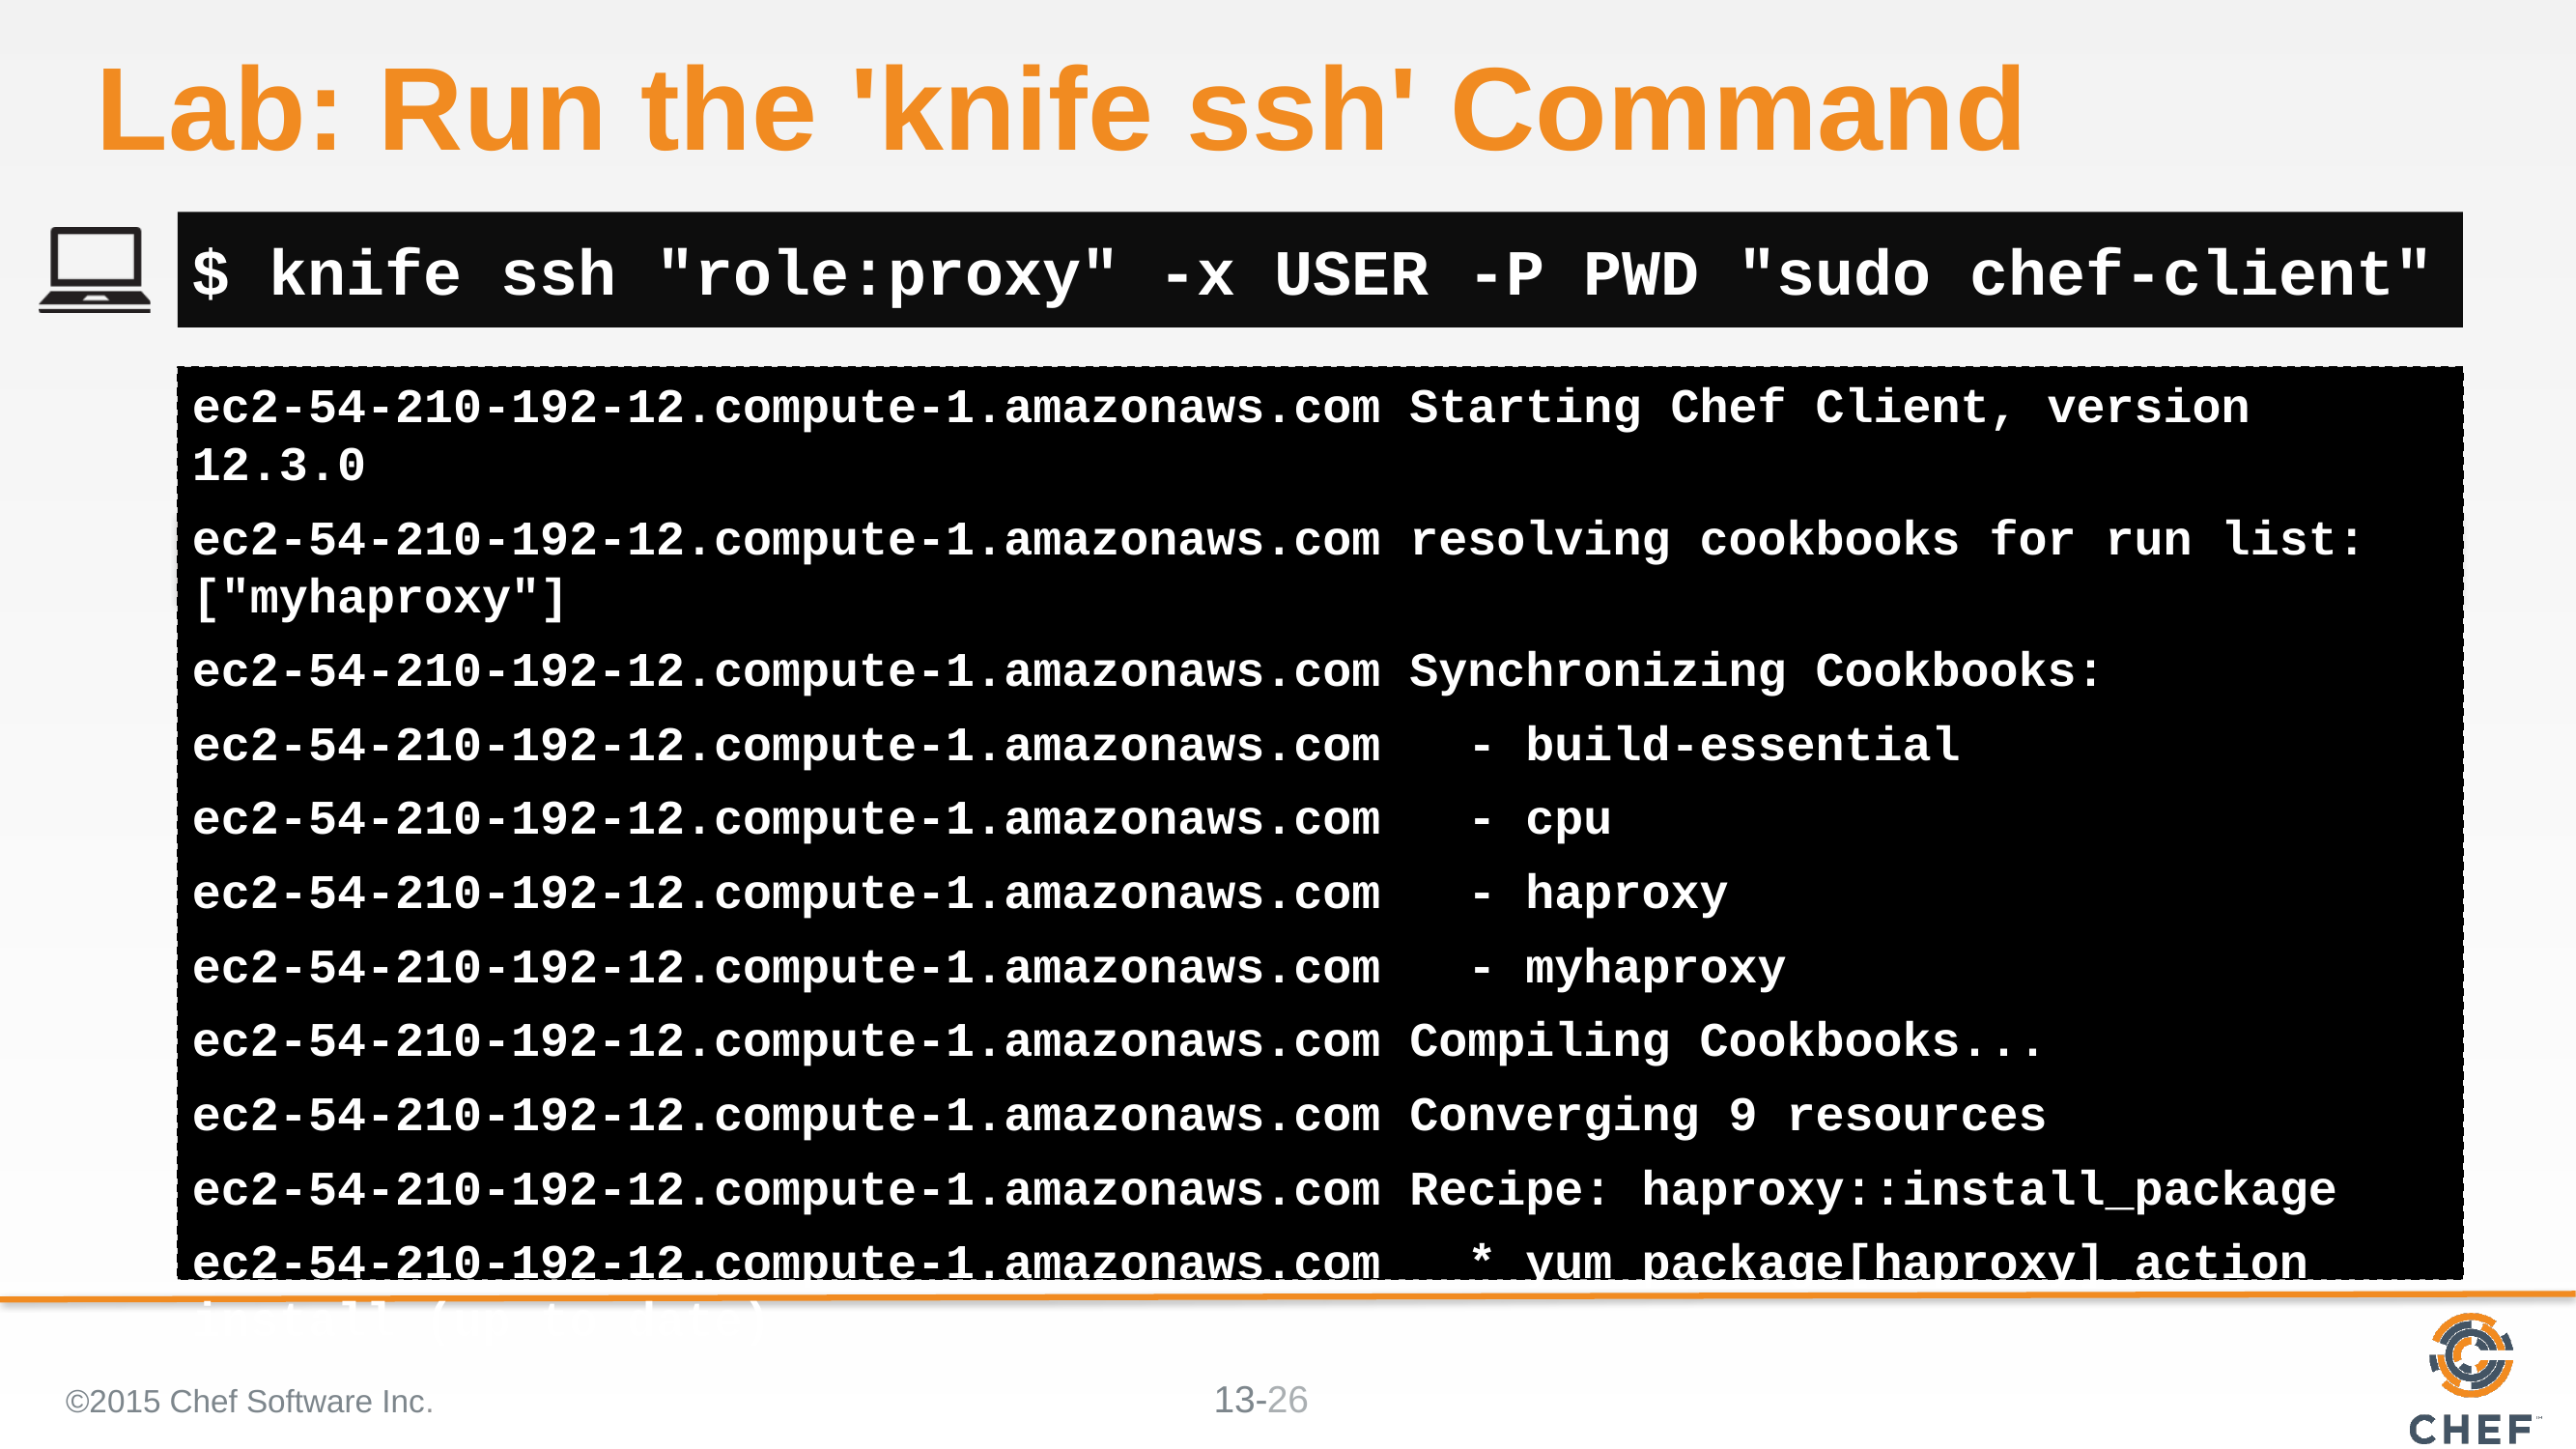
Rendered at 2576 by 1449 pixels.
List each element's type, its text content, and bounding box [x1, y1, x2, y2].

footer ©2015 Chef Software Inc. [51, 1359, 952, 1440]
list $ knife ssh "role:proxy" -x USER -P PWD "sudo chef-client" [177, 212, 2463, 327]
title Lab: Run the 'knife ssh' Command [96, 48, 2463, 180]
list ec2-54-210-192-12.compute-1.amazonaws.com Starting Chef Client, version 12.3.0 ec2-54-210-192-12.compute-1.amazonaws.com resolving cookbooks for run list: ["myhaproxy"] ec2-54-210-192-12.compute-1.amazonaws.com Synchronizing Cookbooks: ec2-54-210-192-12.compute-1.amazonaws.com - build-essential ec2-54-210-192-12.compute-1.amazonaws.com - cpu ec2-54-210-192-12.compute-1.amazonaws.com - haproxy ec2-54-210-192-12.compute-1.amazonaws.com - myhaproxy ec2-54-210-192-12.compute-1.amazonaws.com Compiling Cookbooks... ec2-54-210-192-12.compute-1.amazonaws.com Converging 9 resources ec2-54-210-192-12.compute-1.amazonaws.com Recipe: haproxy::install_package ec2-54-210-192-12.compute-1.amazonaws.com * yum_package[haproxy] action install (up to date) [177, 366, 2464, 1280]
slide_number 26 [998, 1359, 1578, 1437]
picture [2399, 1297, 2550, 1449]
